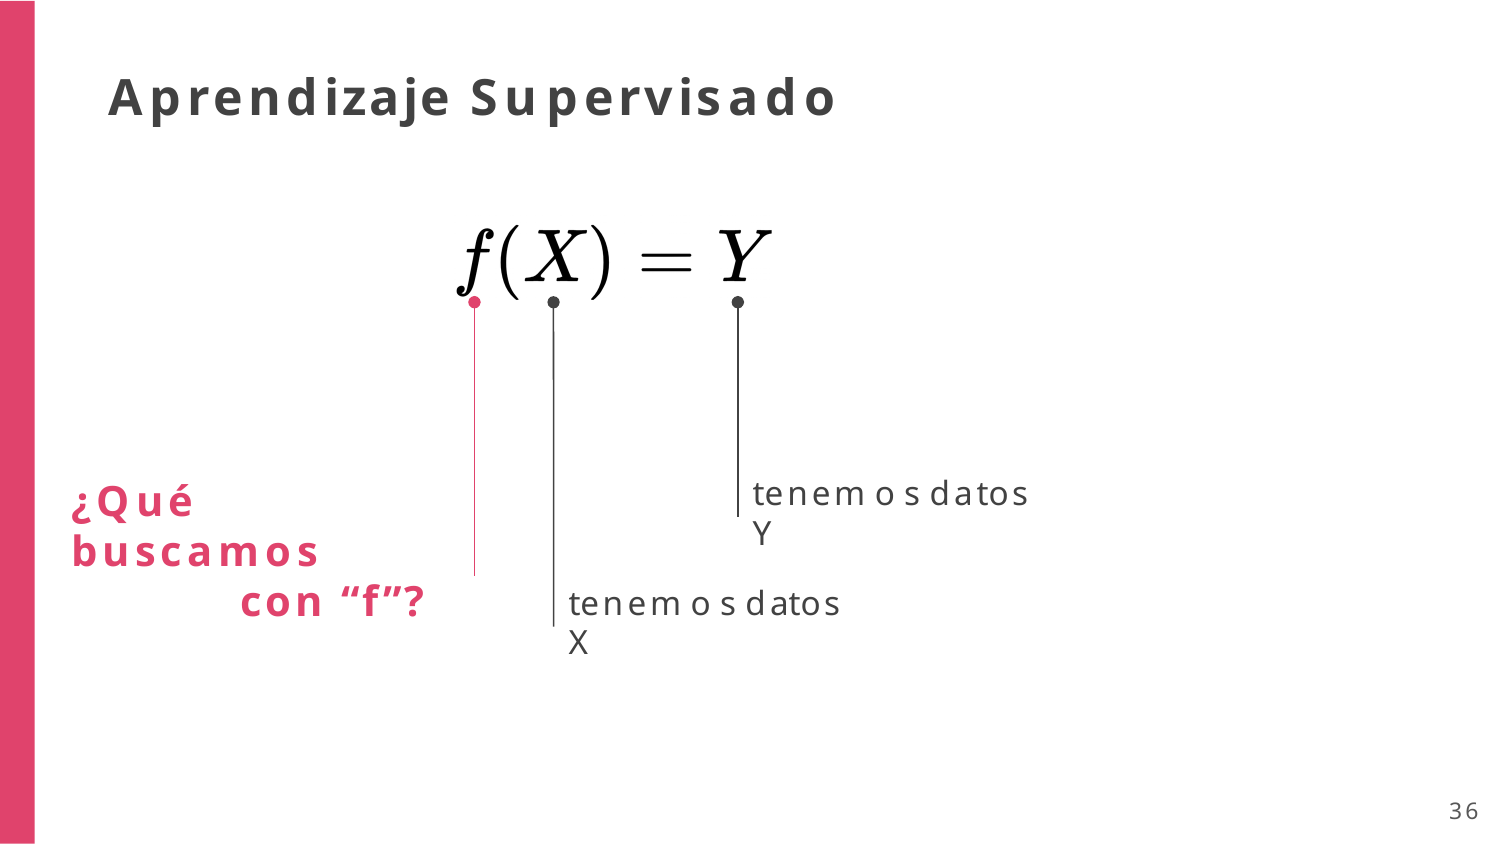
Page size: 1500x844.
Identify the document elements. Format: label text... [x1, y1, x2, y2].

text_box ¿Qué buscamos con “f”? [68, 474, 440, 625]
text_box [731, 295, 745, 309]
text_box tenemos datos X [566, 581, 852, 662]
text_box [547, 296, 560, 309]
slide_number 36 [1445, 796, 1483, 844]
text_box tenemos datos Y [750, 472, 1033, 553]
text_box [468, 295, 481, 309]
title Aprendizaje Supervisado [39, 65, 1461, 207]
text_box [452, 215, 772, 303]
